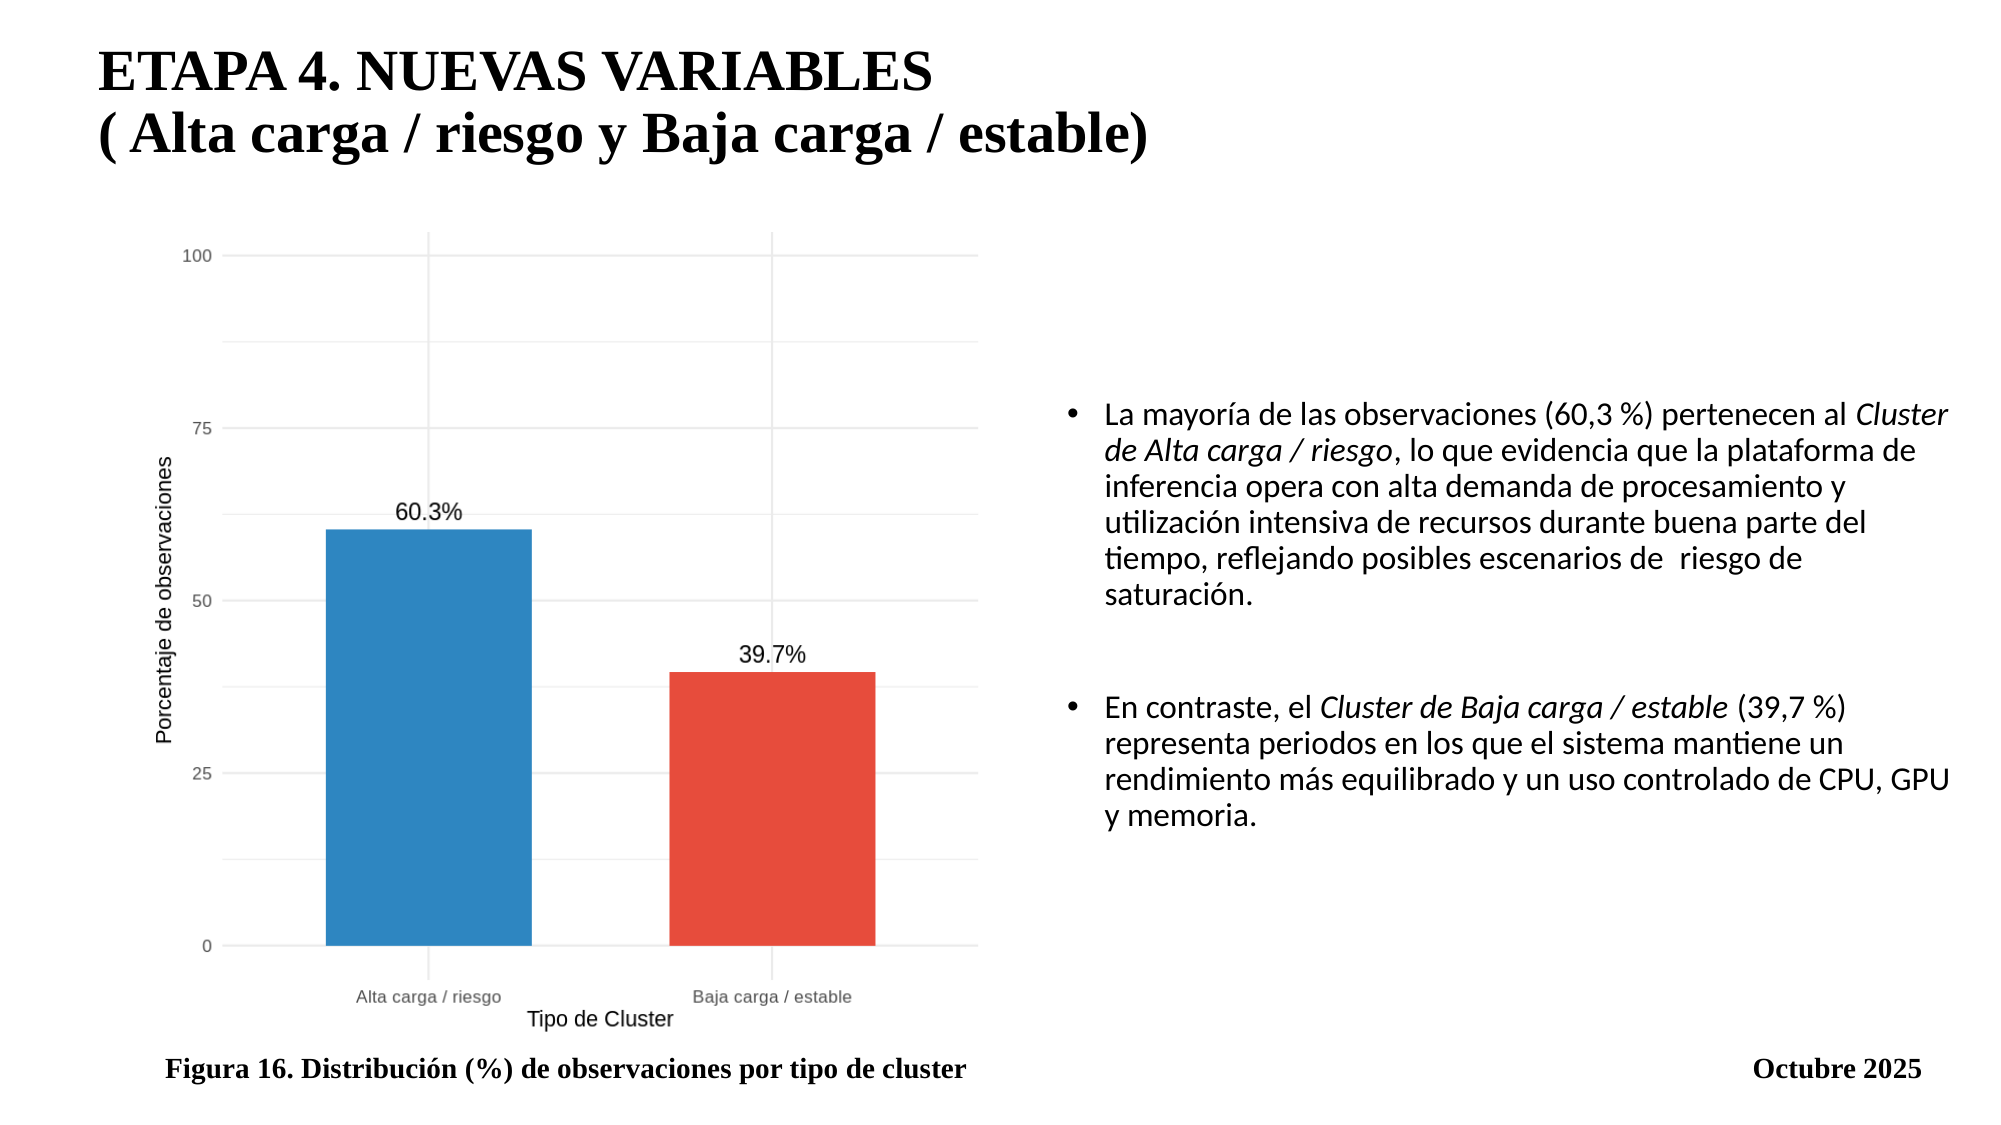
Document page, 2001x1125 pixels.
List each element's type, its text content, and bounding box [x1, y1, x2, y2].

title ETAPA 4. NUEVAS VARIABLES ( Alta carga / riesgo y Baja carga / estable) [83, 41, 1732, 164]
text_box Figura 16. Distribución (%) de observaciones por tipo de cluster [40, 1041, 1093, 1092]
picture [144, 231, 989, 1043]
text_box Octubre 2025 [1657, 1042, 2000, 1093]
list La mayoría de las observaciones (60,3 %) pertenecen al Cluster de Alta carga / riesgo, lo que evidencia que la plataforma de inferencia opera con alta demanda de procesamiento y utilización intensiva de recursos durante buena parte del tiempo, reflejando posibles escenarios de riesgo de saturación. En contraste, el Cluster de Baja carga / estable (39,7 %) representa periodos en los que el sistema mantiene un rendimiento más equilibrado y un uso controlado de CPU, GPU y memoria. [1052, 323, 1967, 897]
